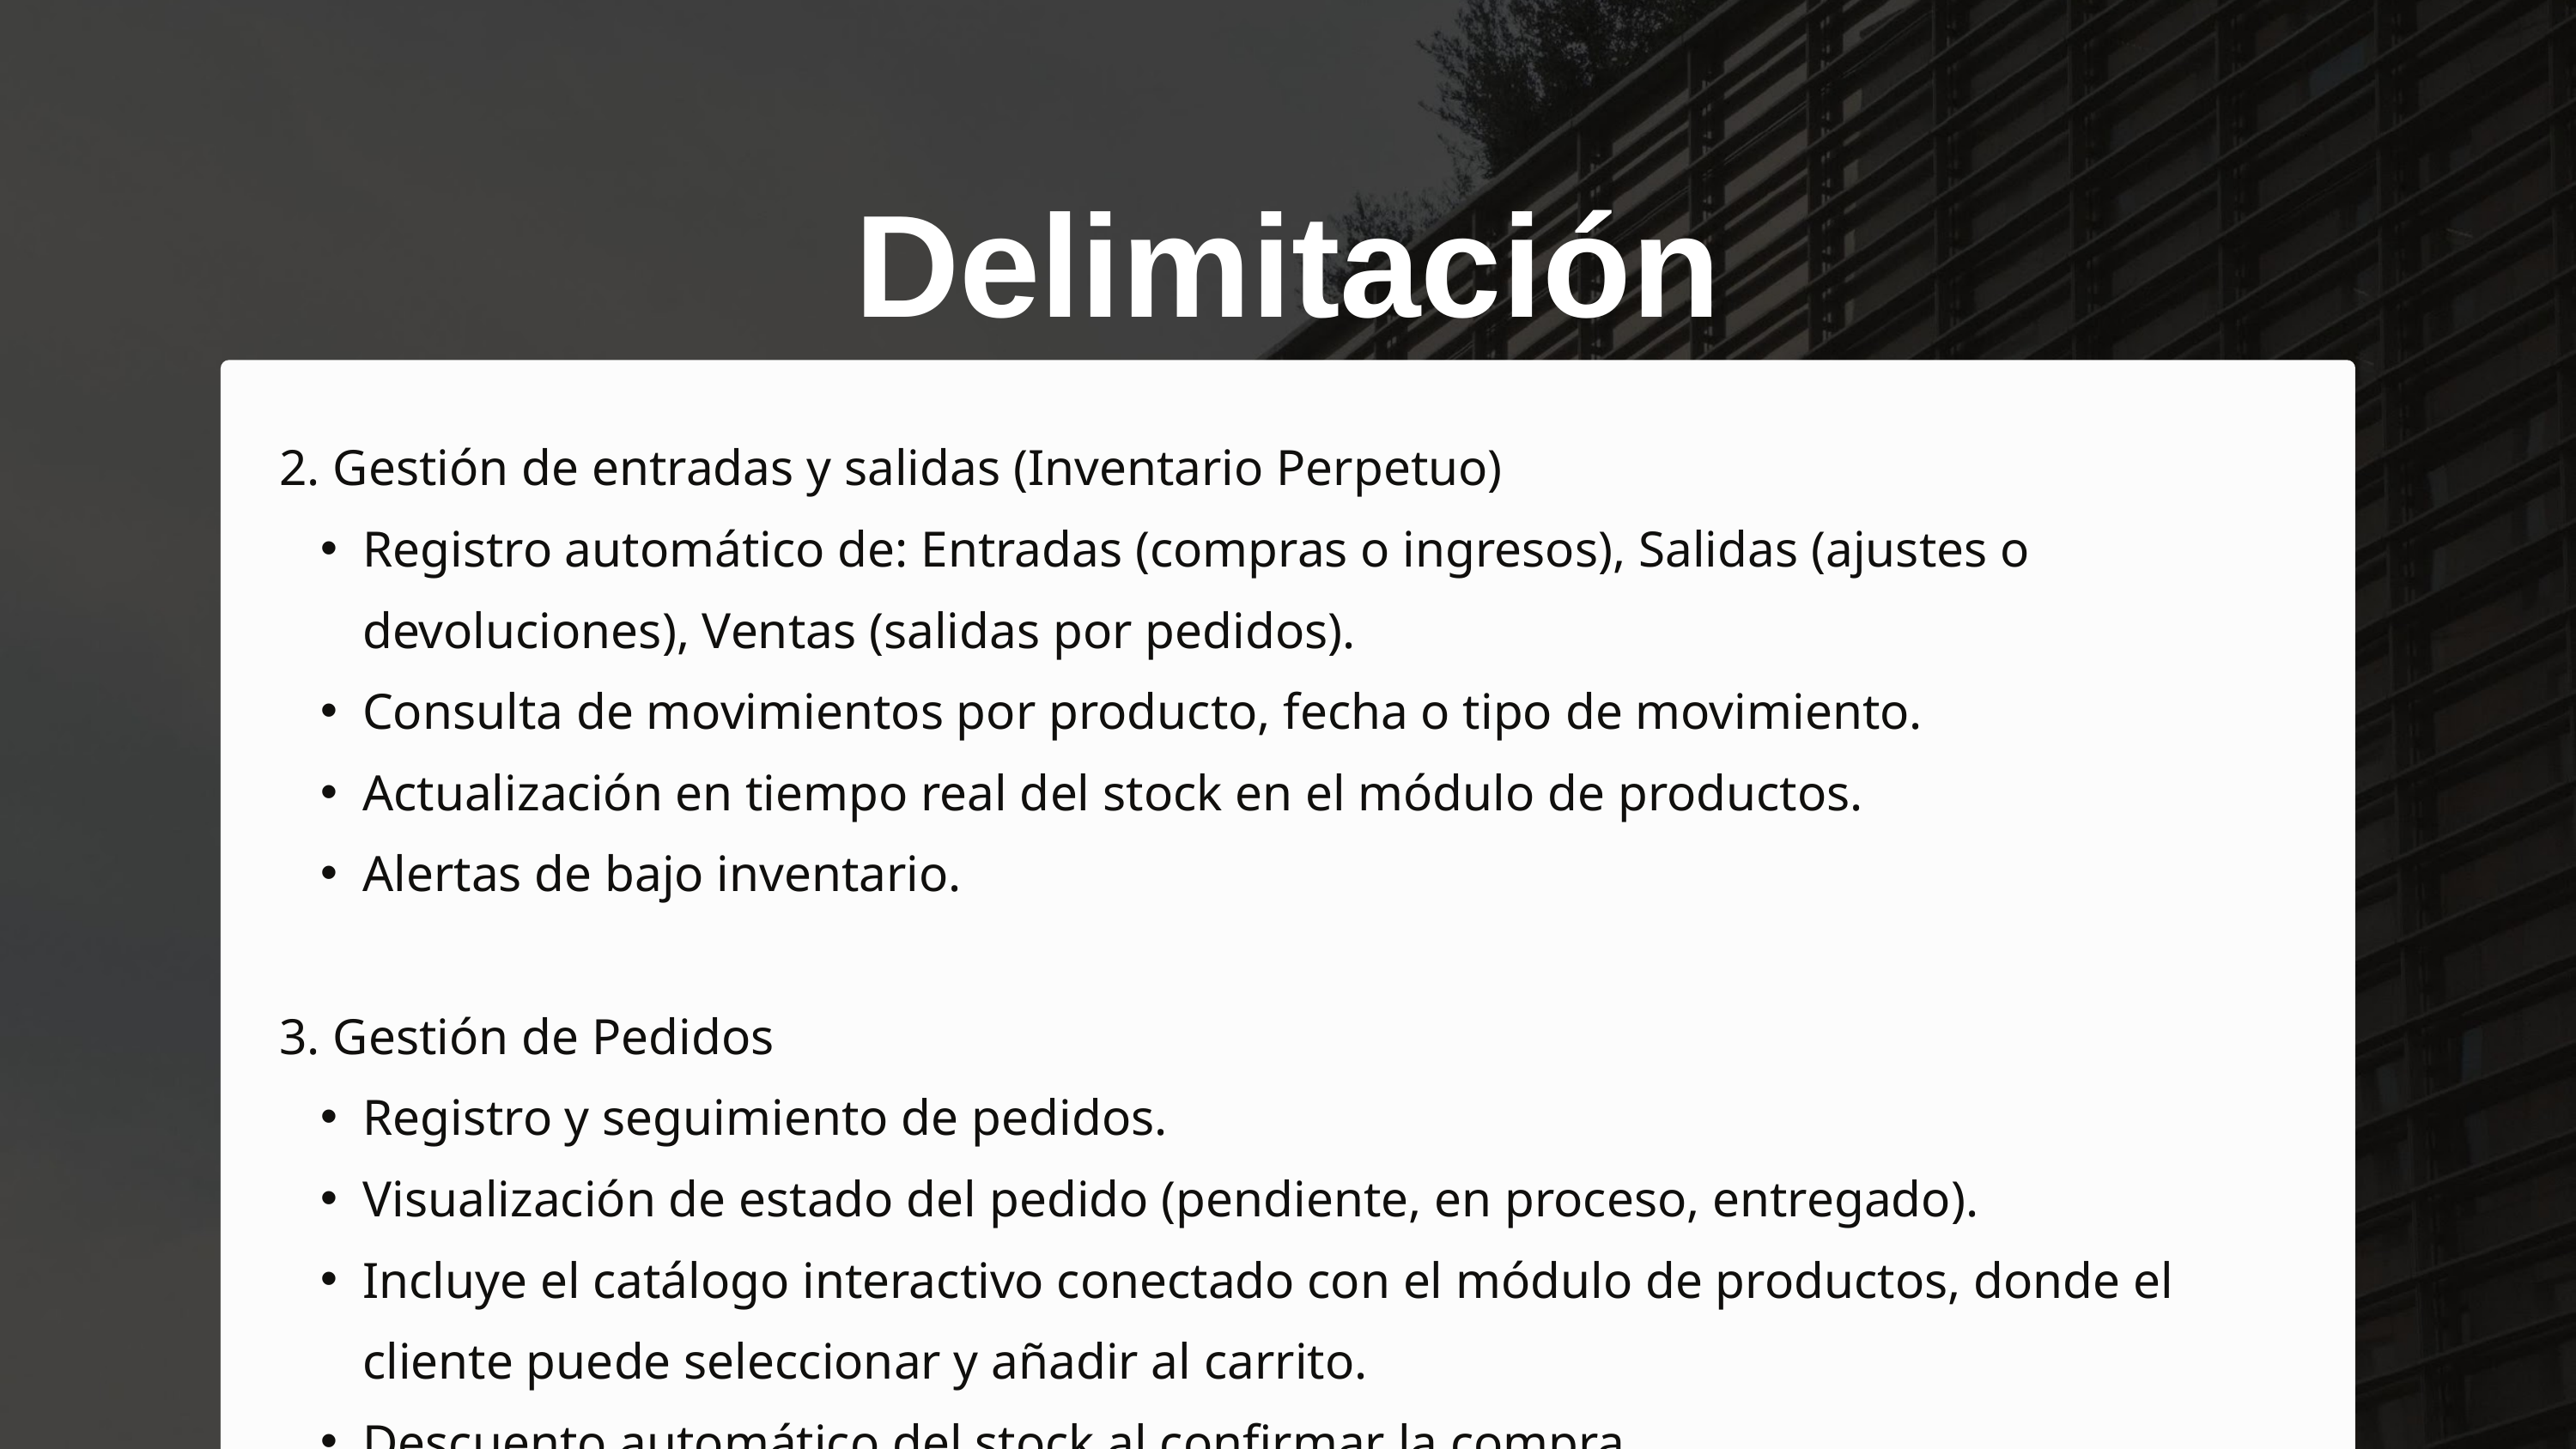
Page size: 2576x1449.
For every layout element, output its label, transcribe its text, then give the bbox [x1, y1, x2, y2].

text_box [0, 0, 2576, 1449]
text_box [220, 349, 2356, 1449]
text_box Delimitación [621, 136, 1955, 347]
